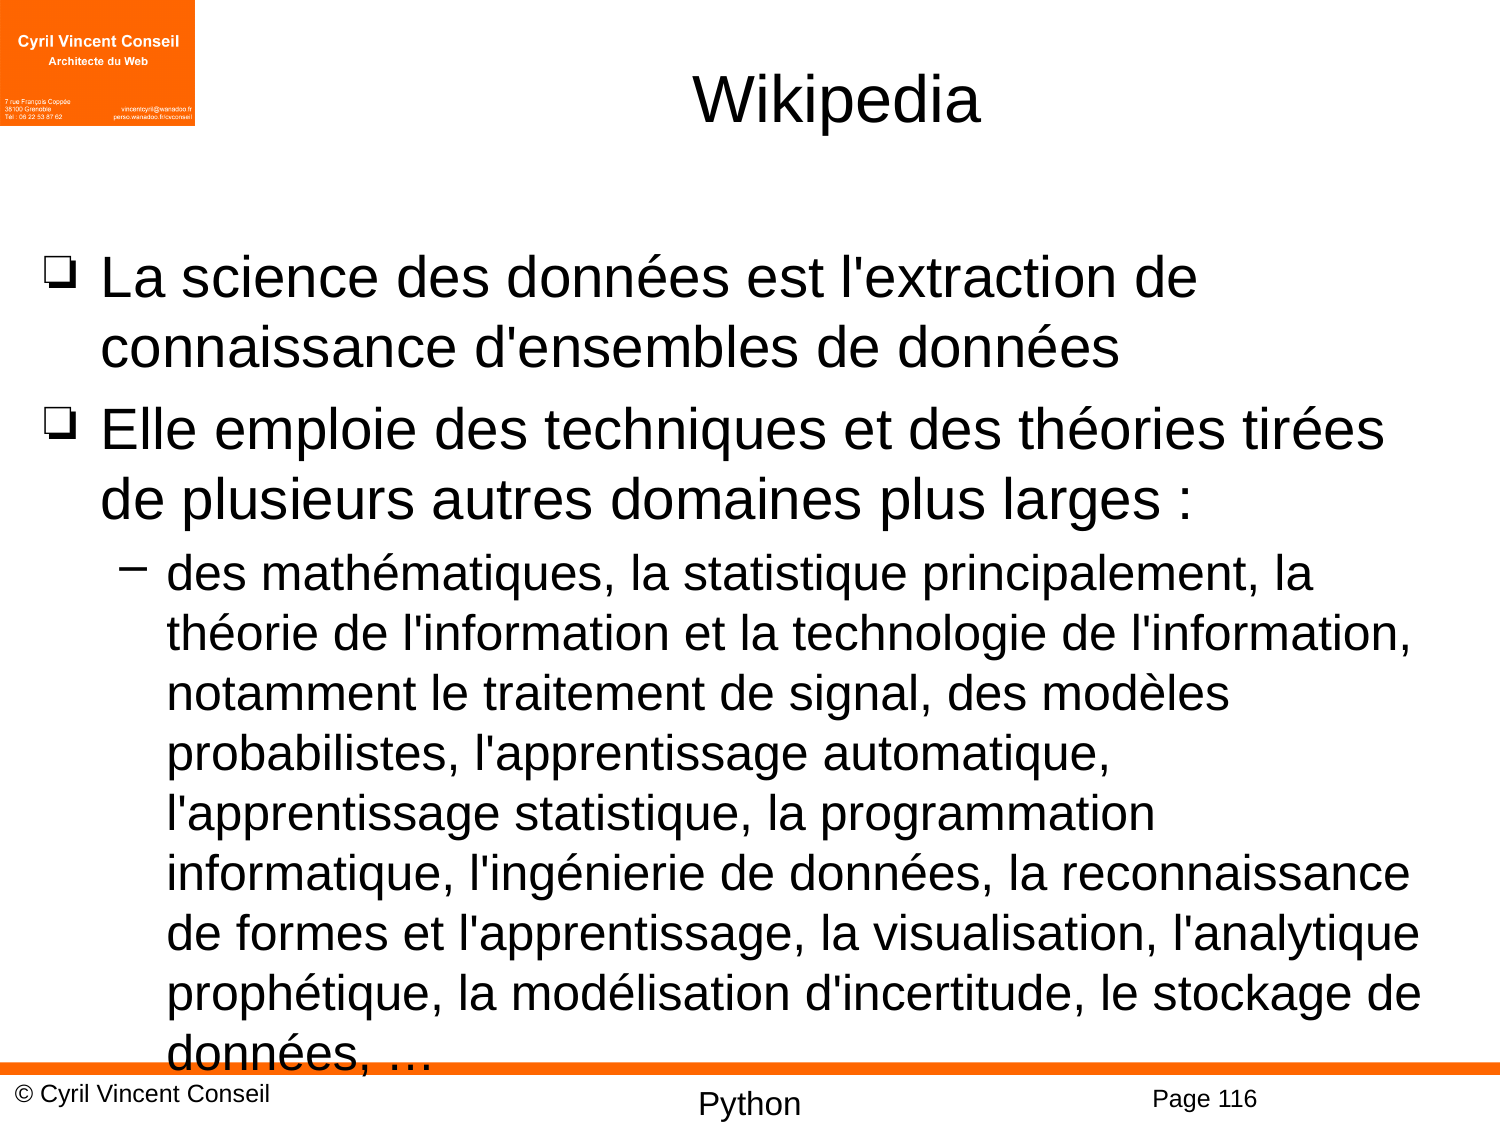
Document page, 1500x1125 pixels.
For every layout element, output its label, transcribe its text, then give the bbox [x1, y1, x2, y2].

picture [0, 0, 195, 126]
list La science des données est l'extraction de connaissance d'ensembles de données Elle emploie des techniques et des théories tirées de plusieurs autres domaines plus larges : des mathématiques, la statistique principalement, la théorie de l'information et la technologie de l'information, notamment le traitement de signal, des modèles probabilistes, l'apprentissage automatique, l'apprentissage statistique, la programmation informatique, l'ingénierie de données, la reconnaissance de formes et l'apprentissage, la visualisation, l'analytique prophétique, la modélisation d'incertitude, le stockage de données, … [29, 231, 1468, 1059]
title Wikipedia [194, 2, 1480, 190]
